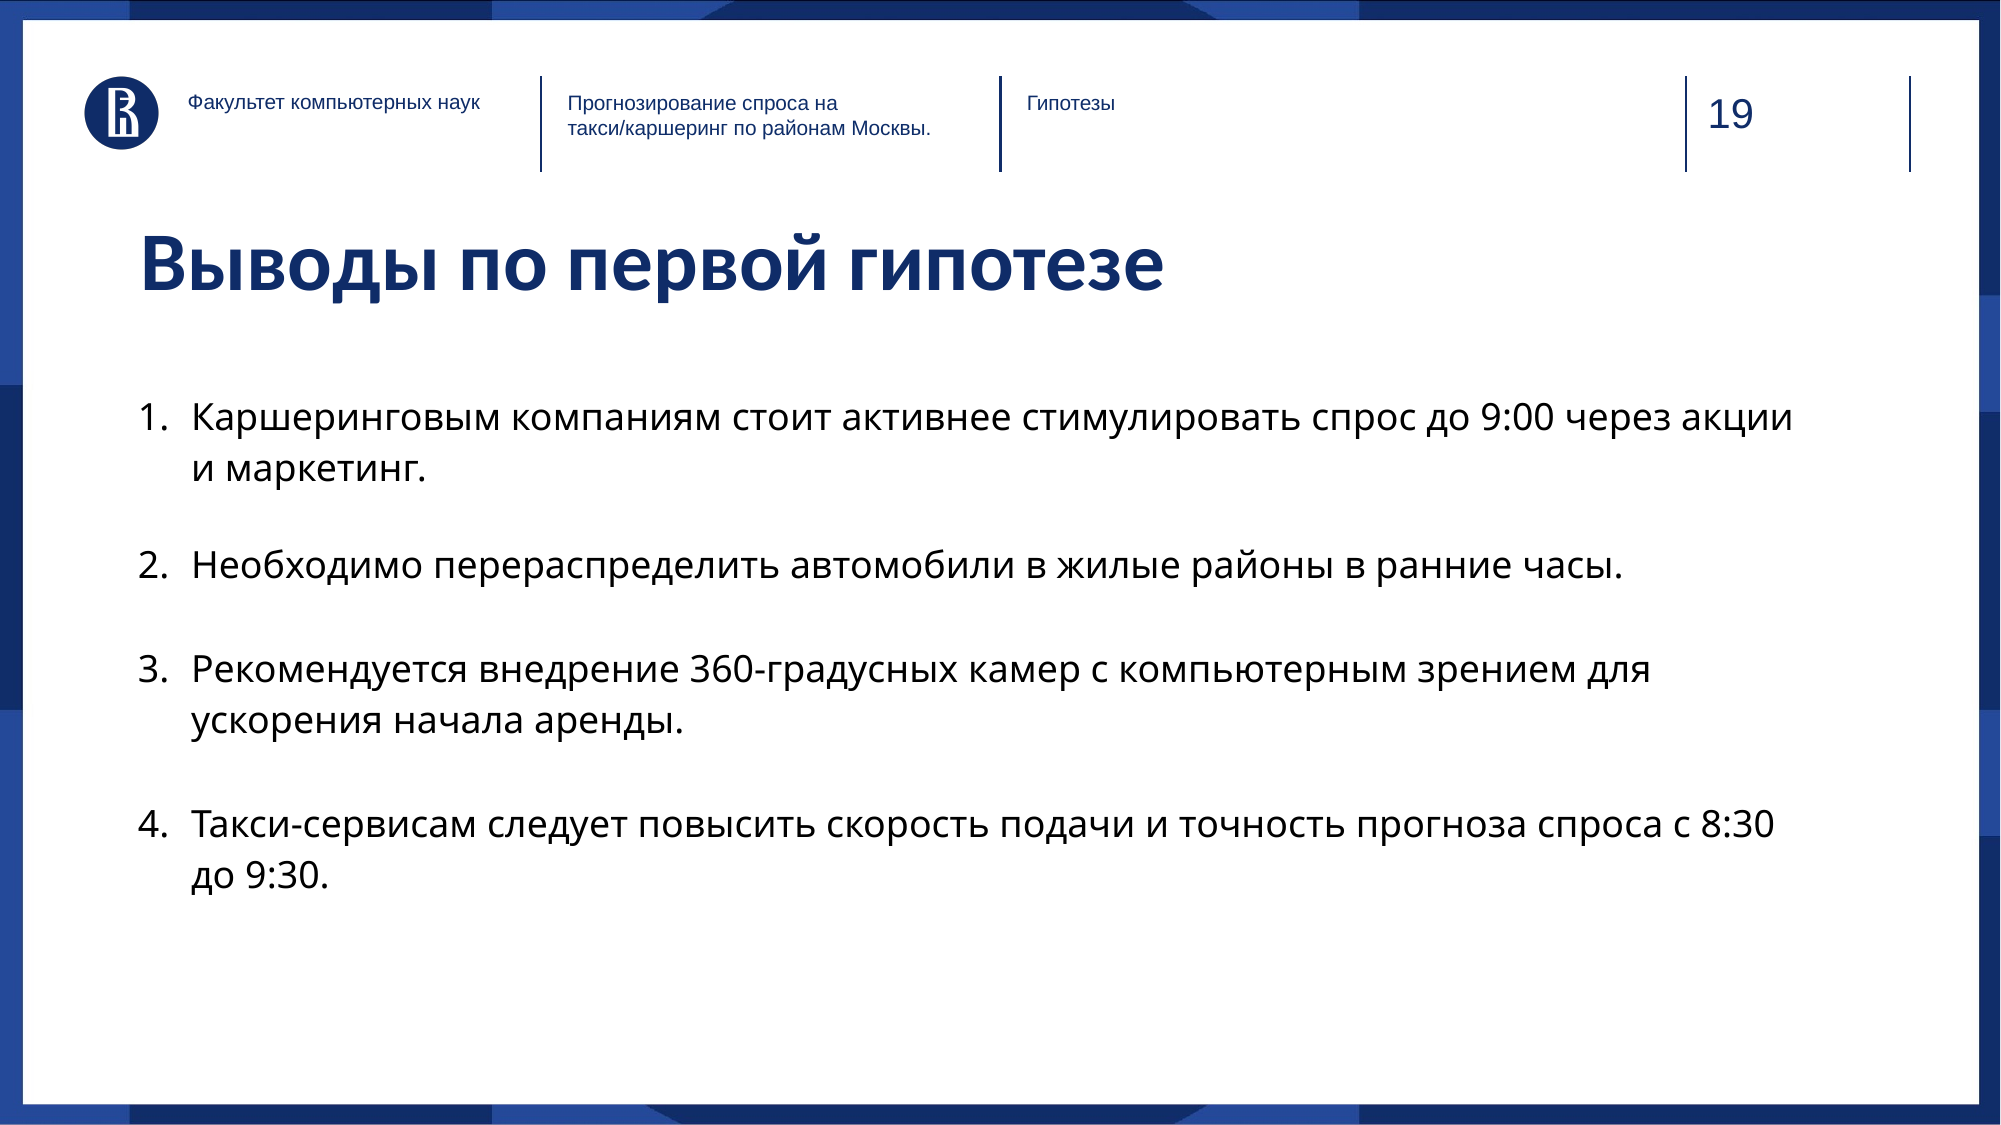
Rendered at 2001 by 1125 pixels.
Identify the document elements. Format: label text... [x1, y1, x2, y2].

text_box Каршеринговым компаниям стоит активнее стимулировать спрос до 9:00 через акции и маркетинг. Необходимо перераспределить автомобили в жилые районы в ранние часы. Рекомендуется внедрение 360-градусных камер с компьютерным зрением для ускорения начала аренды. Такси-сервисам следует повысить скорость подачи и точность прогноза спроса с 8:30 до 9:30. [100, 370, 1819, 964]
list Факультет компьютерных наук [187, 88, 500, 157]
picture [0, 0, 2001, 1125]
list Гипотезы [1026, 90, 1367, 157]
list Прогнозирование спроса на такси/каршеринг по районам Москвы. [567, 90, 956, 157]
title Выводы по первой гипотезе [125, 165, 1455, 363]
